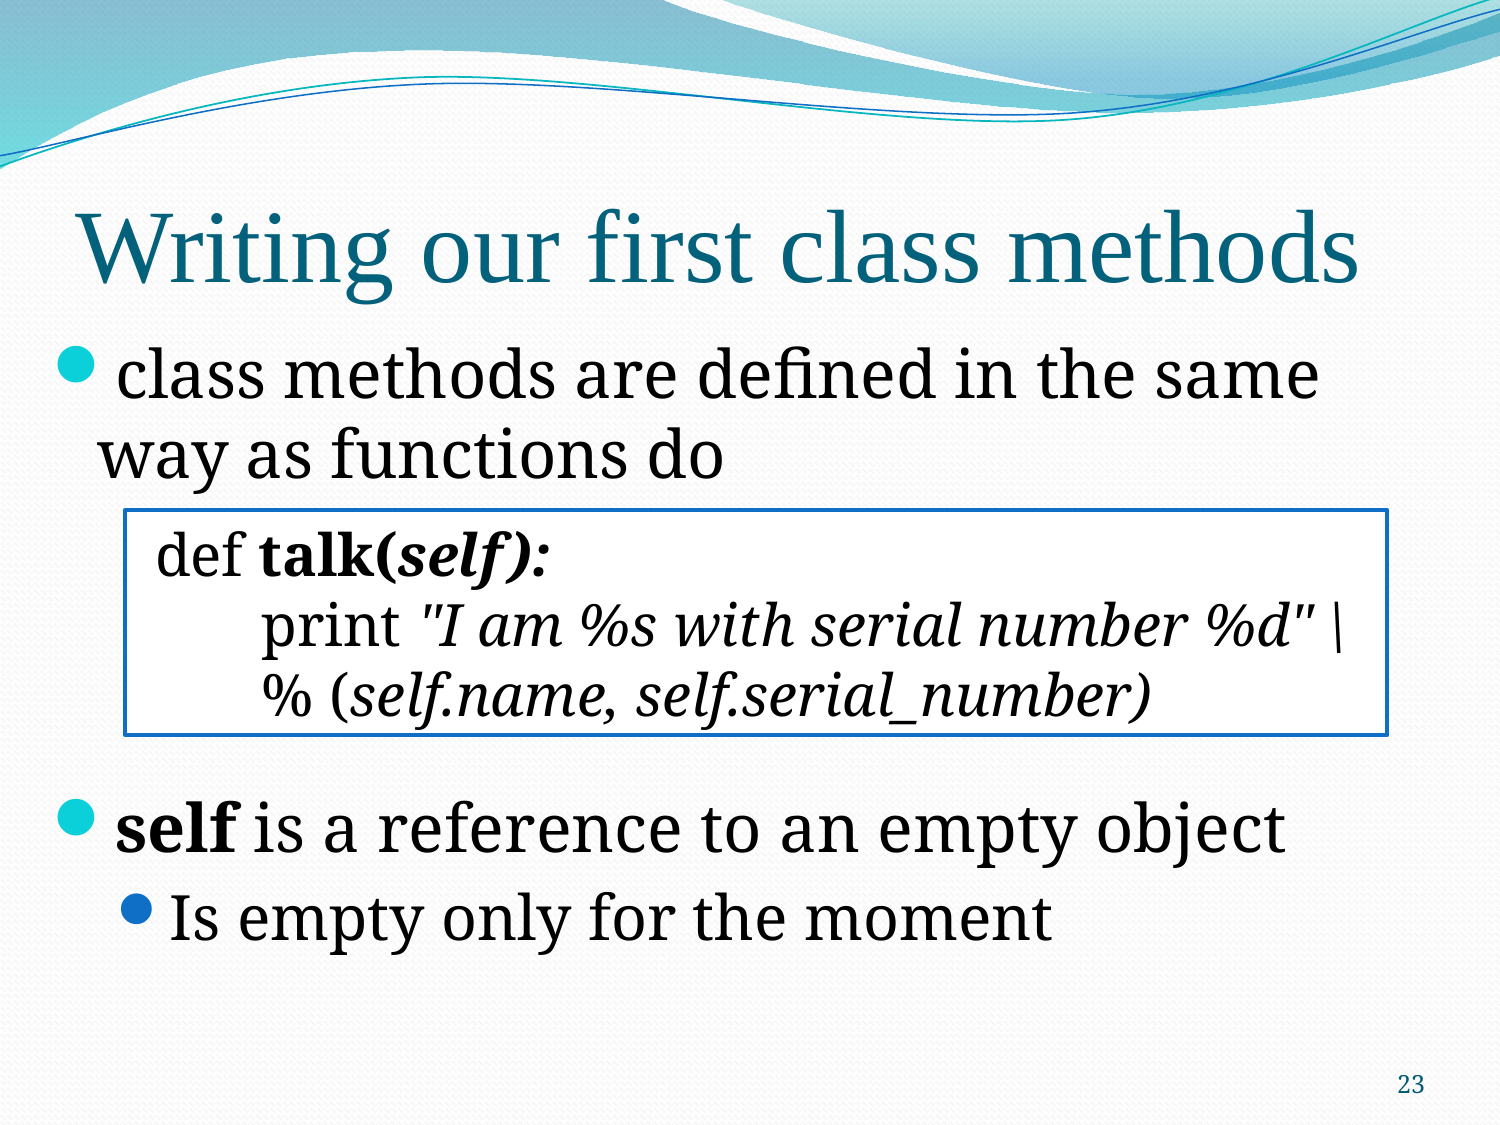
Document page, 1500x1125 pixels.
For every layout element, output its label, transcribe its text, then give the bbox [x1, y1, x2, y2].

list class methods are defined in the same way as functions do self is a reference to an empty object Is empty only for the moment [37, 324, 1463, 495]
title Writing our first class methods [75, 115, 1500, 303]
slide_number 23 [1299, 1042, 1425, 1103]
text_box def talk(self): print "I am %s with serial number %d" \ % (self.name, self.serial_number) [123, 508, 1389, 737]
